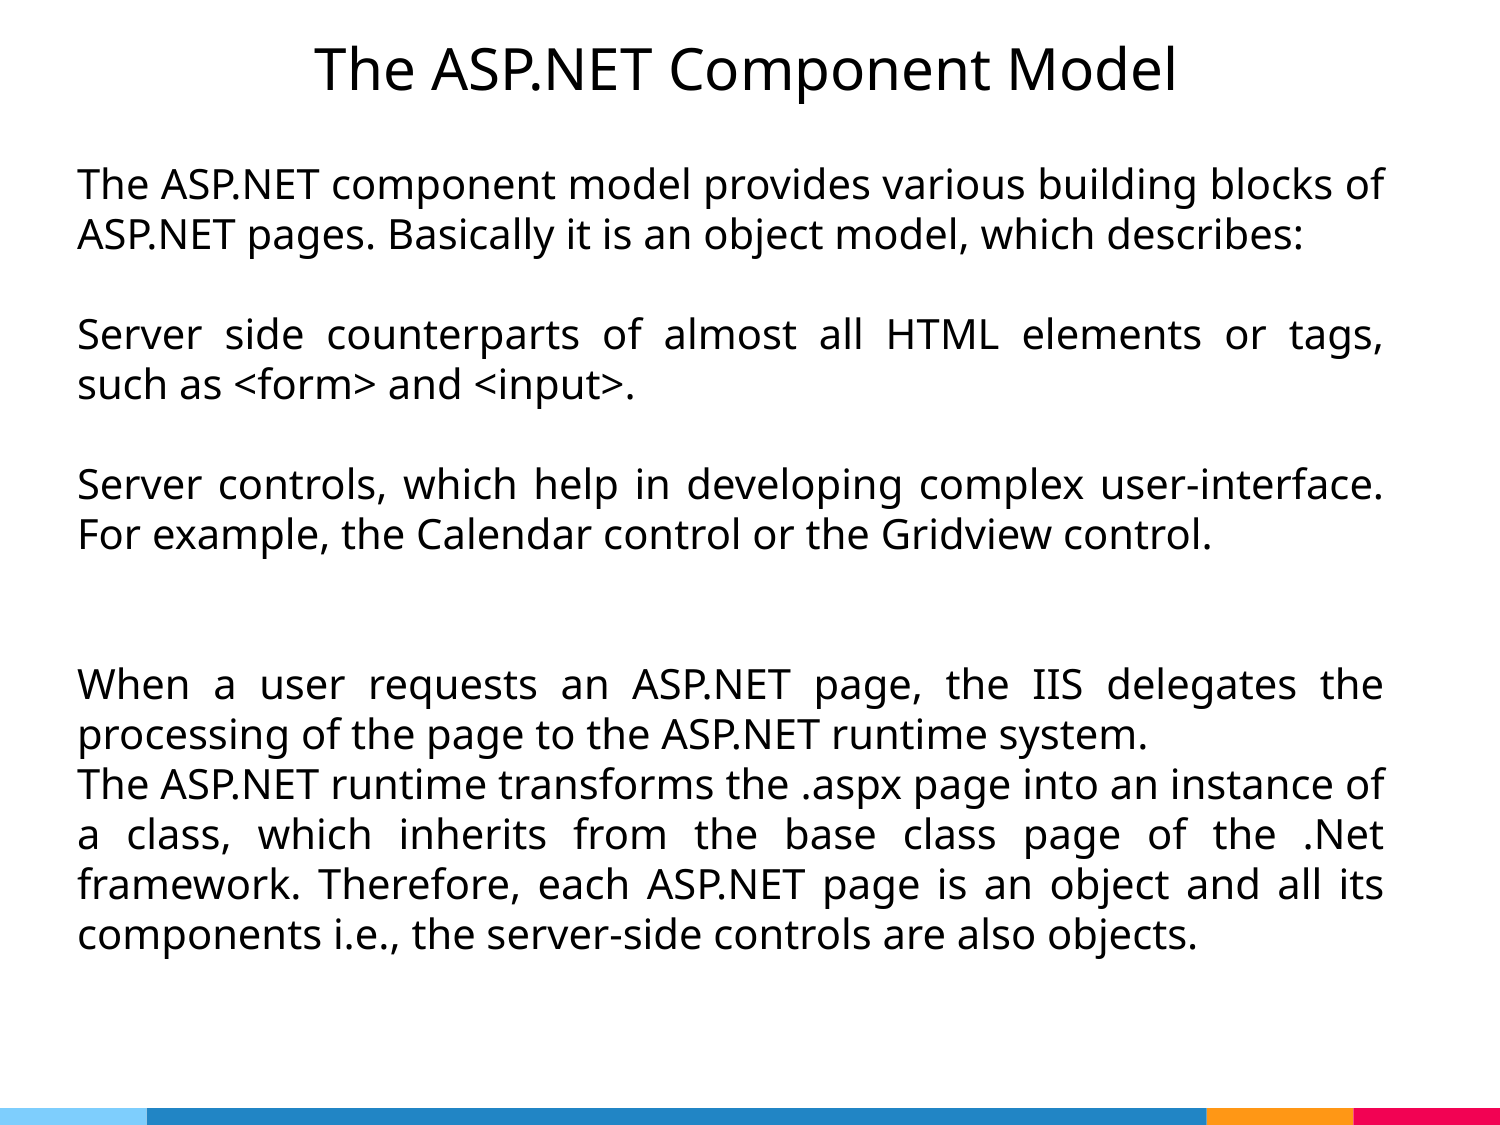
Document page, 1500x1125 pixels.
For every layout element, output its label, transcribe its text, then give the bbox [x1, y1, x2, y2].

text_box The ASP.NET Component Model [299, 24, 1275, 110]
text_box The ASP.NET component model provides various building blocks of ASP.NET pages. Basically it is an object model, which describes: Server side counterparts of almost all HTML elements or tags, such as <form> and <input>. Server controls, which help in developing complex user-interface. For example, the Calendar control or the Gridview control. When a user requests an ASP.NET page, the IIS delegates the processing of the page to the ASP.NET runtime system. The ASP.NET runtime transforms the .aspx page into an instance of a class, which inherits from the base class page of the .Net framework. Therefore, each ASP.NET page is an object and all its components i.e., the server-side controls are also objects. [62, 149, 1400, 1016]
